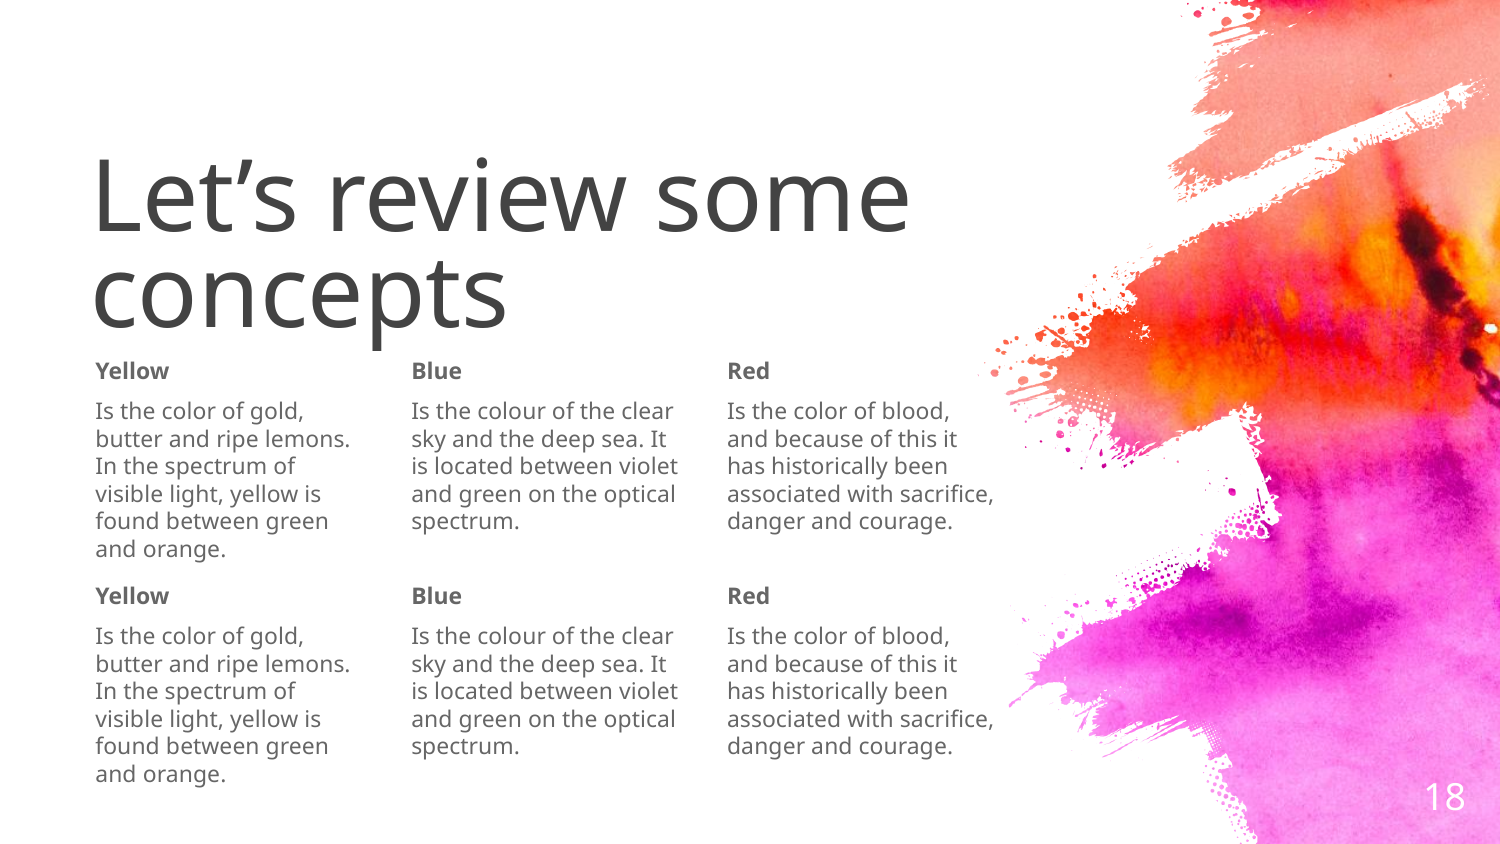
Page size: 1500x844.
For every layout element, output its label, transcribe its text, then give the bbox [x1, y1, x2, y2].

slide_number ‹#› [1391, 766, 1482, 832]
title Let’s review some concepts [75, 221, 980, 362]
picture [0, 0, 1500, 844]
list Blue Is the colour of the clear sky and the deep sea. It is located between violet and green on the optical spectrum. [396, 566, 697, 795]
list Yellow Is the color of gold, butter and ripe lemons. In the spectrum of visible light, yellow is found between green and orange. [80, 566, 381, 795]
list Yellow Is the color of gold, butter and ripe lemons. In the spectrum of visible light, yellow is found between green and orange. [80, 341, 381, 566]
list Red Is the color of blood, and because of this it has historically been associated with sacrifice, danger and courage. [712, 566, 1013, 795]
list Blue Is the colour of the clear sky and the deep sea. It is located between violet and green on the optical spectrum. [396, 341, 697, 566]
list Red Is the color of blood, and because of this it has historically been associated with sacrifice, danger and courage. [712, 341, 1013, 566]
